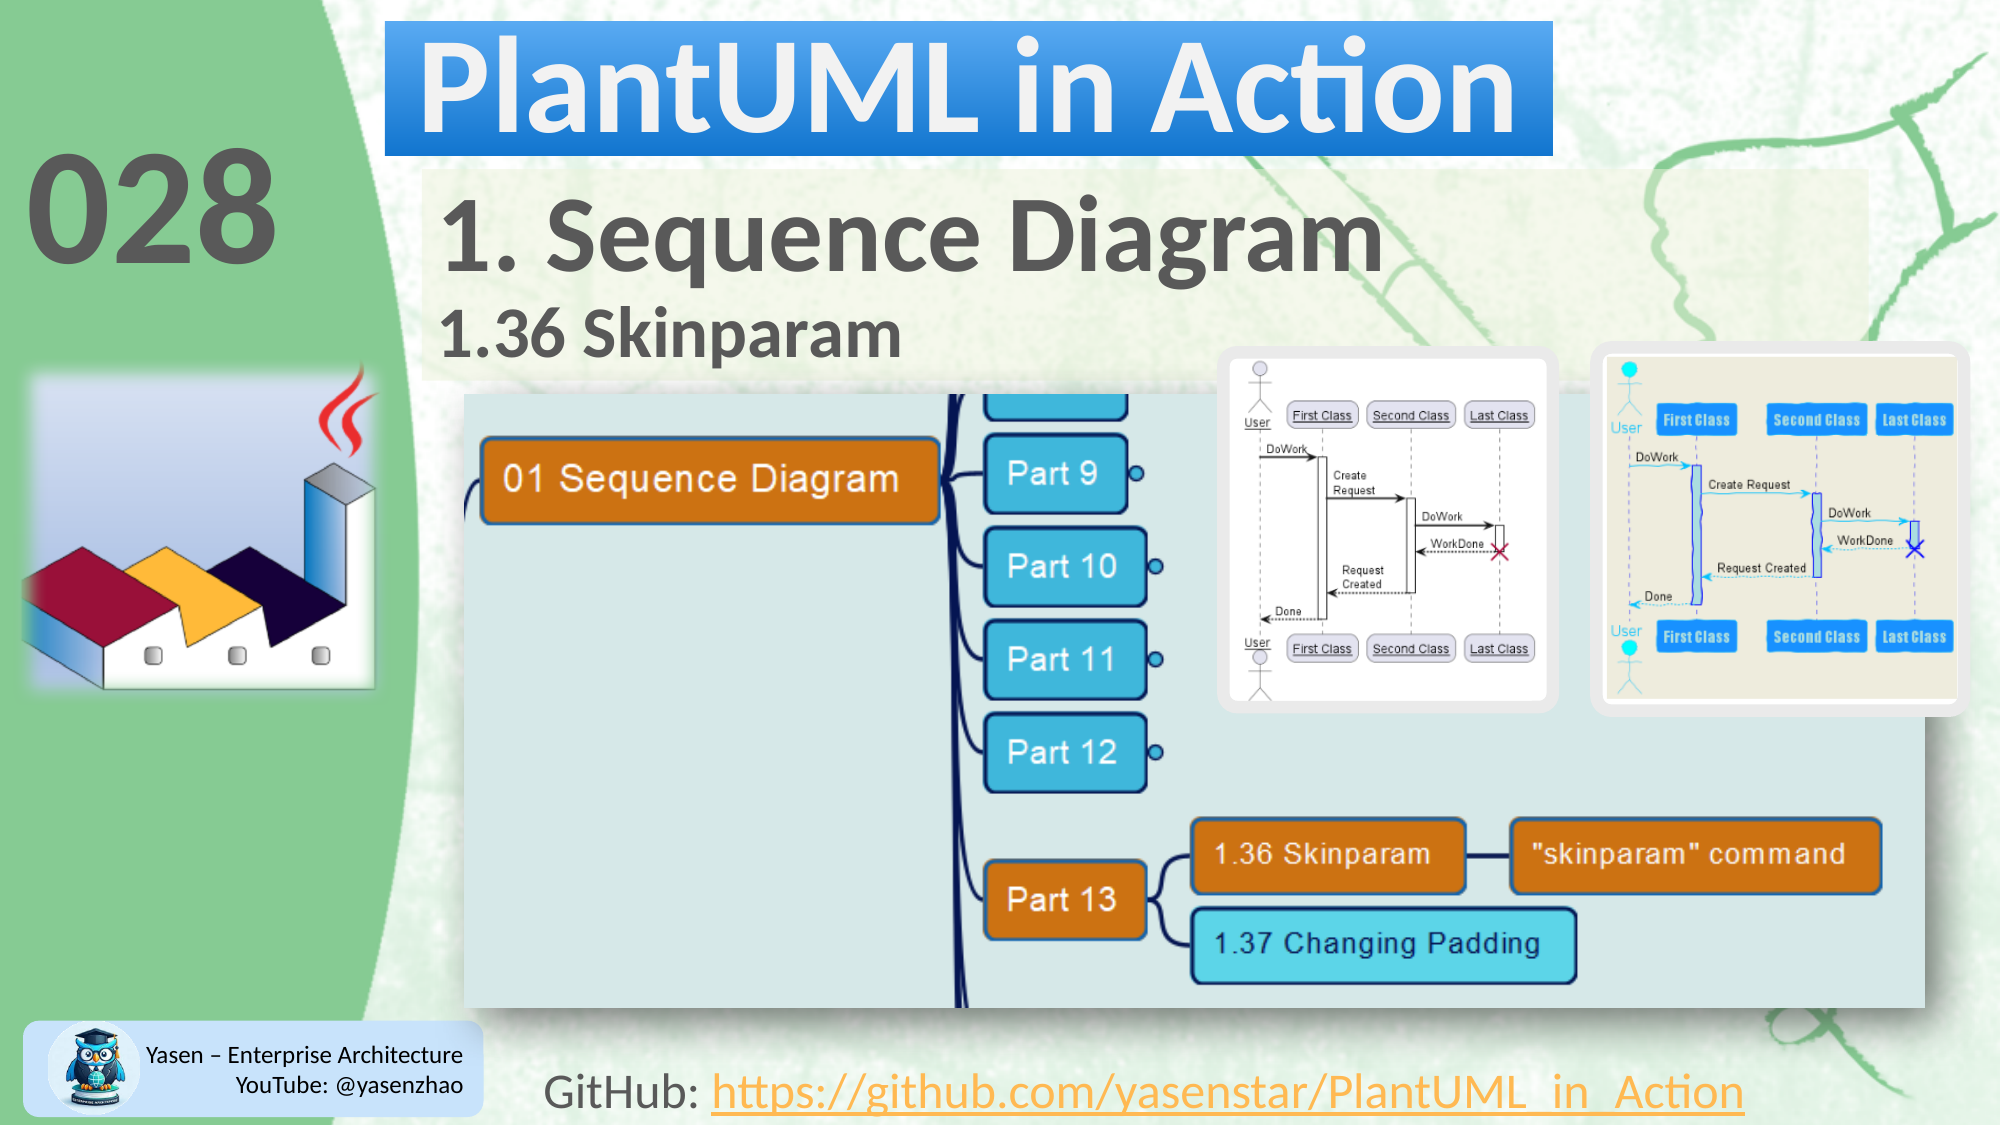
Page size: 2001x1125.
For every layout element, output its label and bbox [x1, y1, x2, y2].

picture [0, 0, 2000, 1125]
text_box [22, 1020, 484, 1118]
